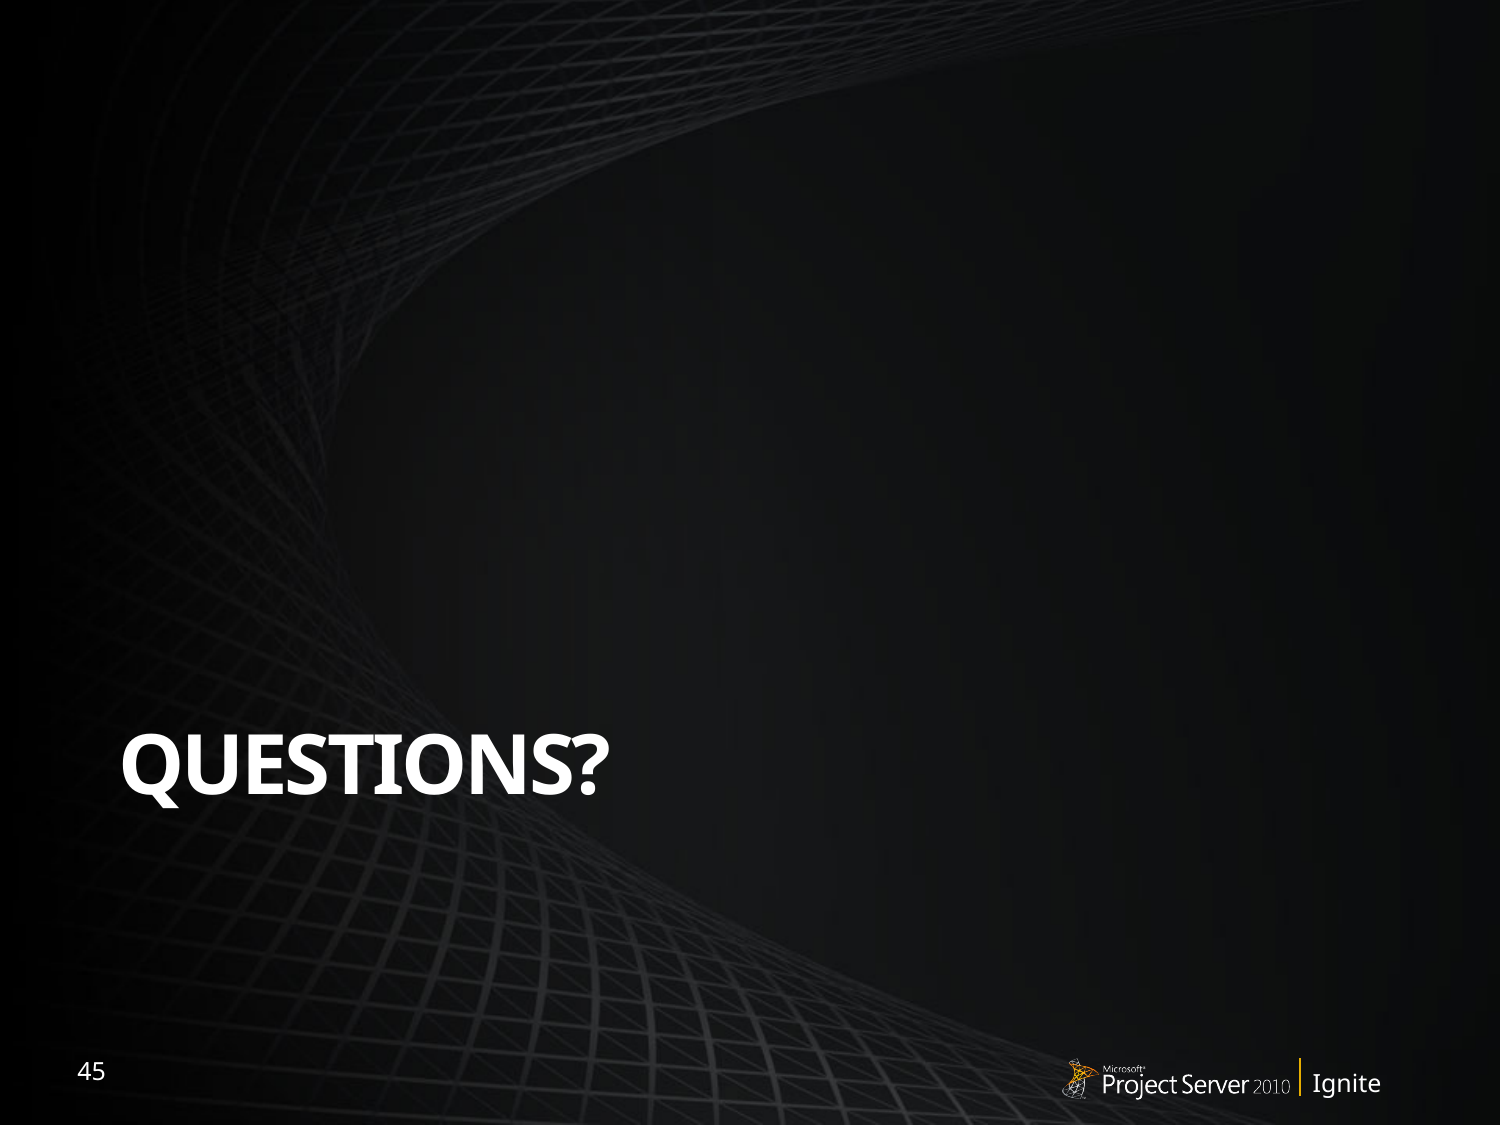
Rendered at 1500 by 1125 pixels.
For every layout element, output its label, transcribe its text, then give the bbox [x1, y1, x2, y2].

title Questions? [118, 722, 1394, 814]
slide_number 45 [62, 1042, 413, 1103]
picture [0, 0, 1500, 1125]
